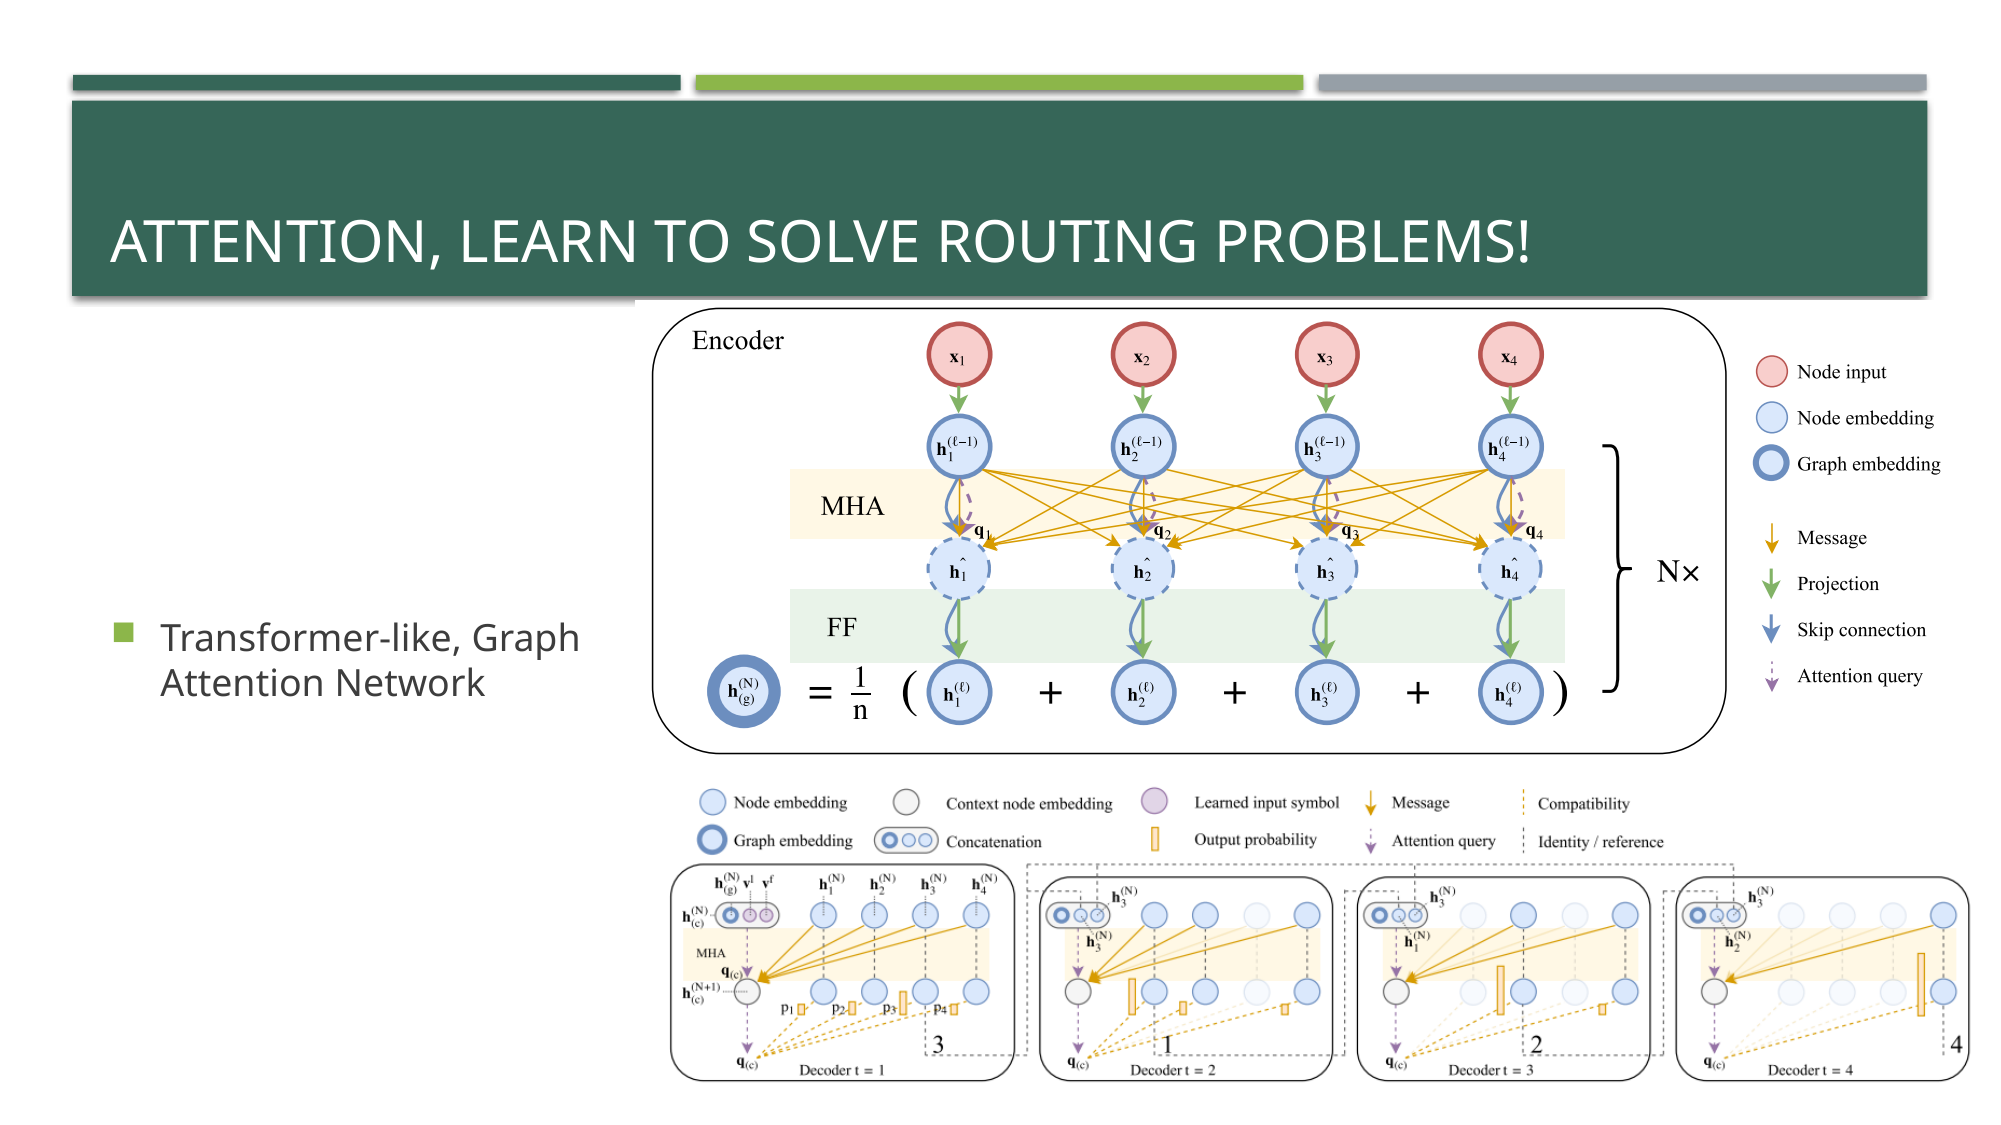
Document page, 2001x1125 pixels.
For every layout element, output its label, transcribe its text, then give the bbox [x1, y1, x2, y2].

picture [651, 773, 1979, 1093]
picture [635, 300, 1963, 763]
list Transformer-like, Graph Attention Network [95, 357, 636, 962]
title ATTENTION, LEARN TO SOLVE ROUTING PROBLEMS! [95, 115, 1905, 282]
